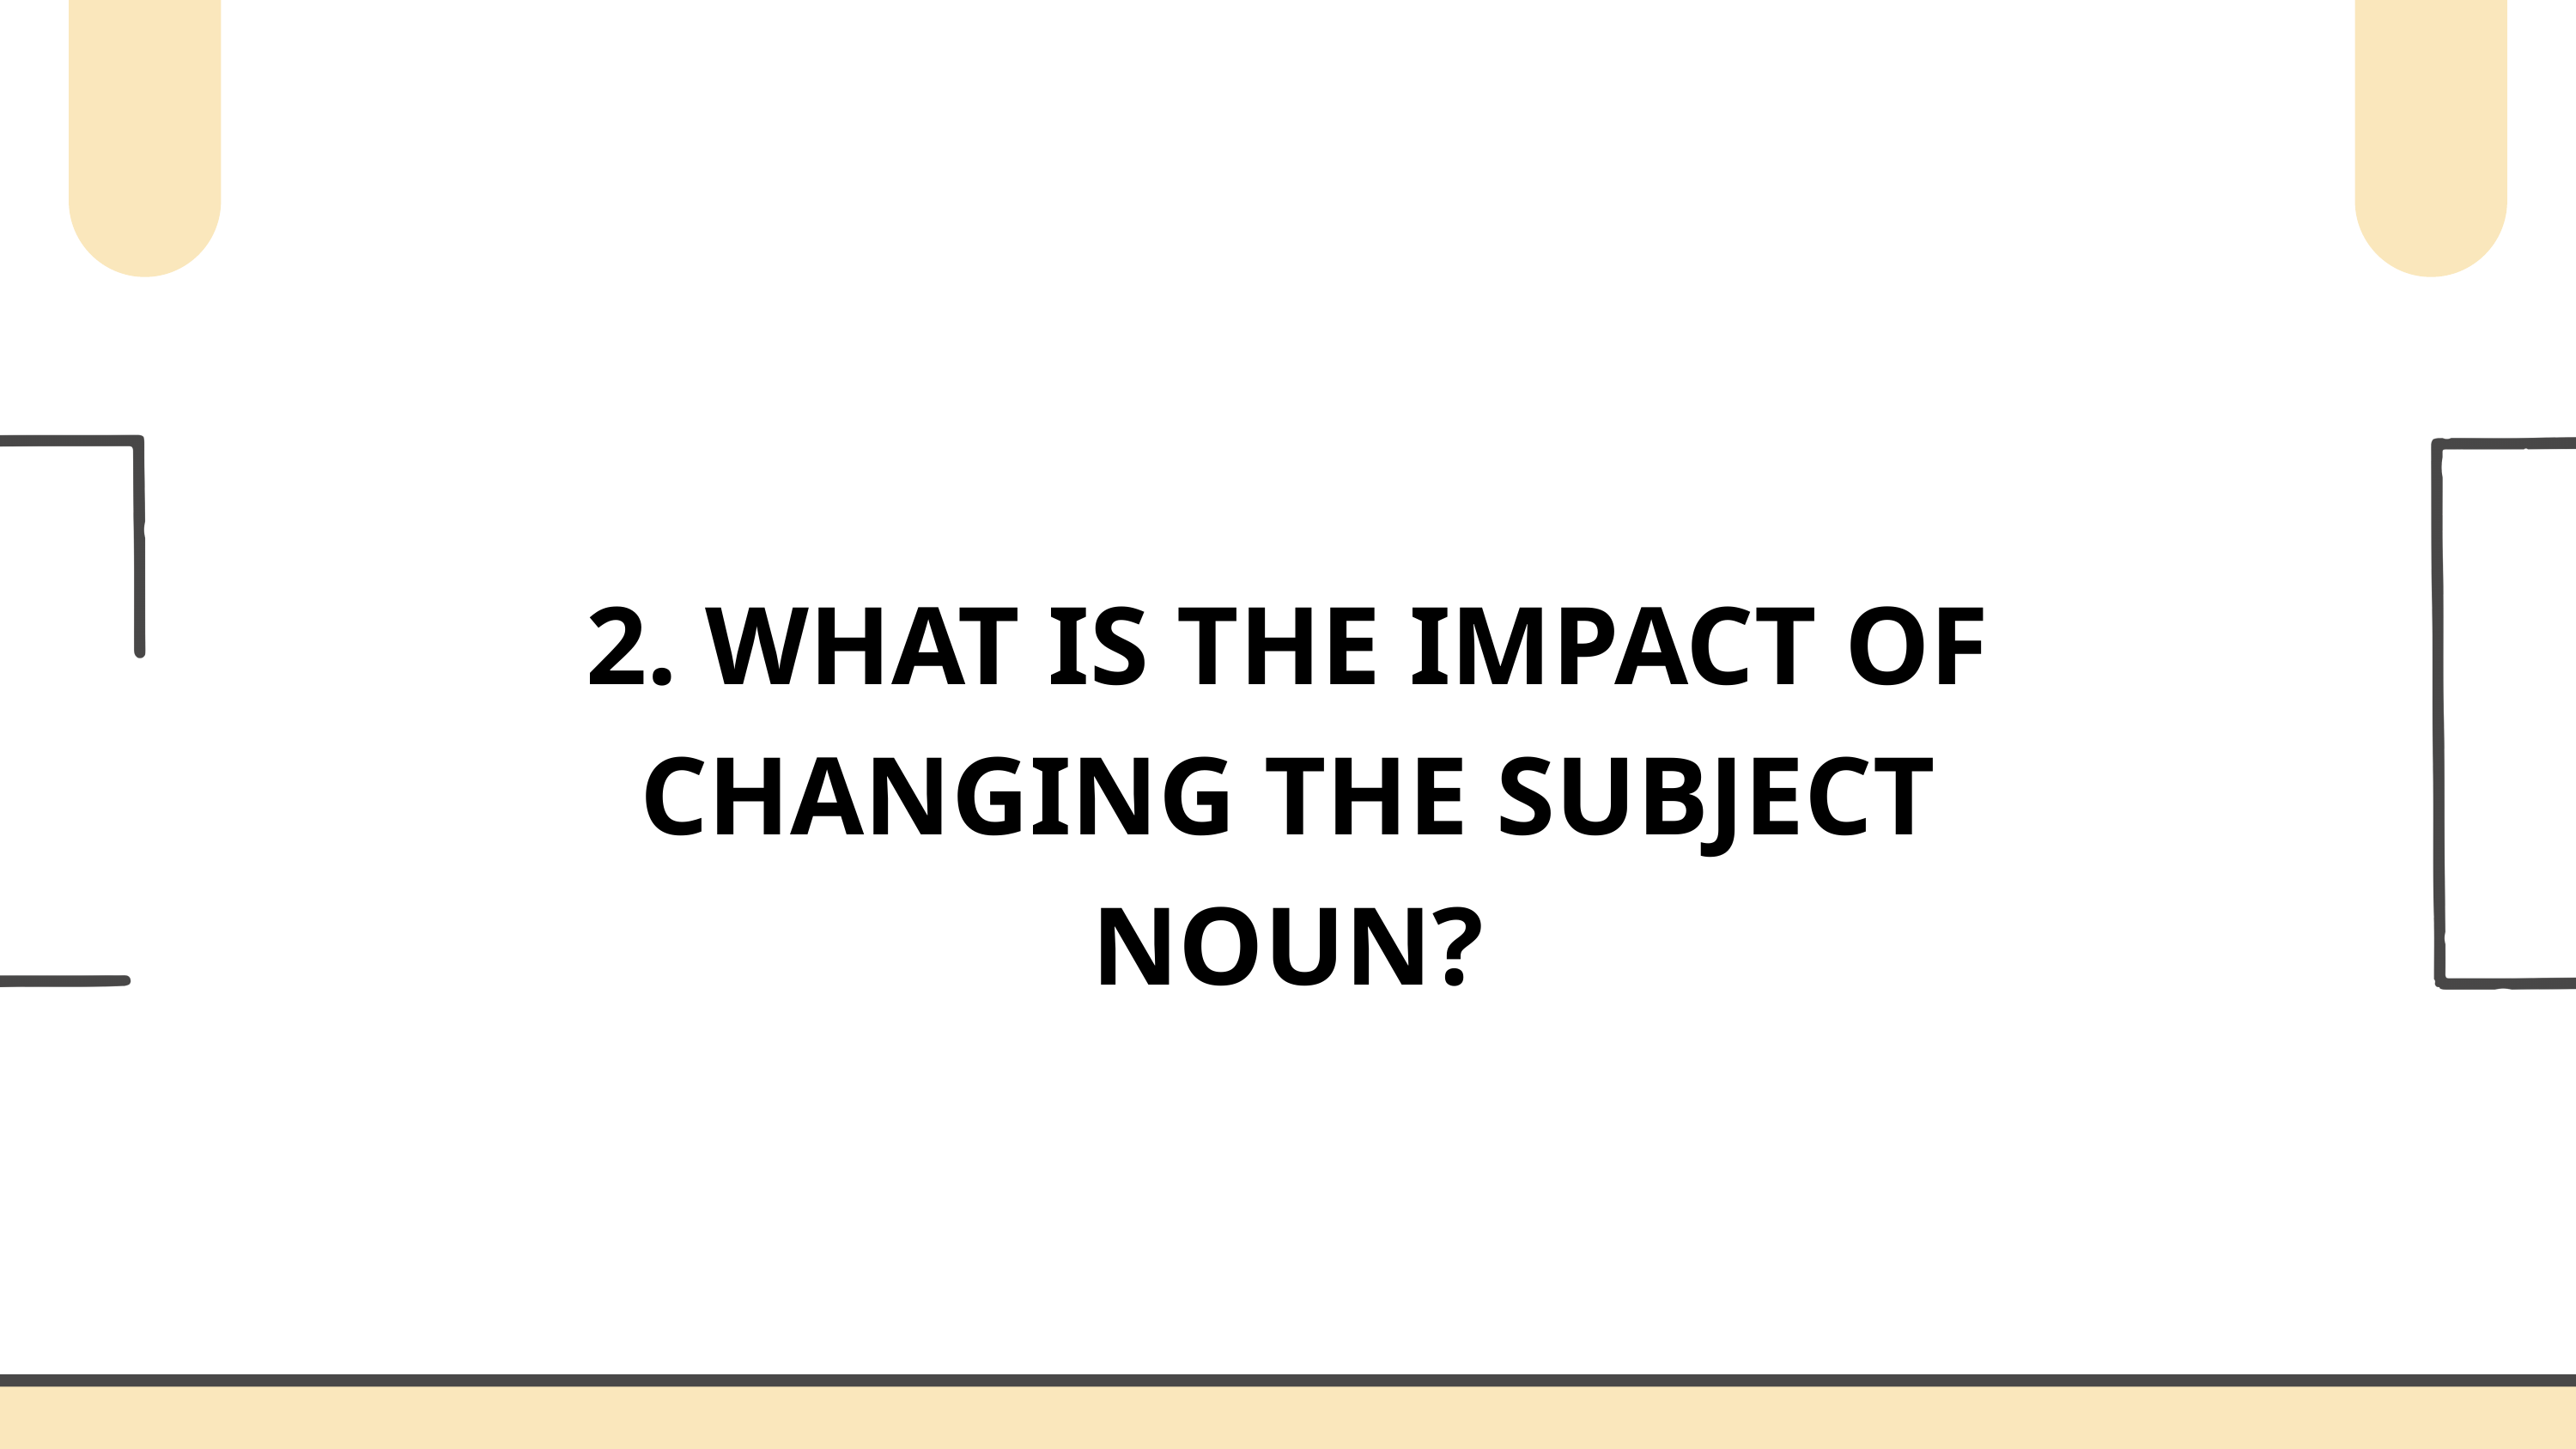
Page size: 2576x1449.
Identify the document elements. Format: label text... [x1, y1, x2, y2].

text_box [2354, 0, 2508, 277]
text_box [0, 434, 146, 990]
text_box 2. WHAT IS THE IMPACT OF CHANGING THE SUBJECT NOUN? [431, 556, 2145, 1007]
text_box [0, 1379, 2576, 1449]
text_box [68, 0, 222, 277]
text_box [2431, 434, 2576, 990]
